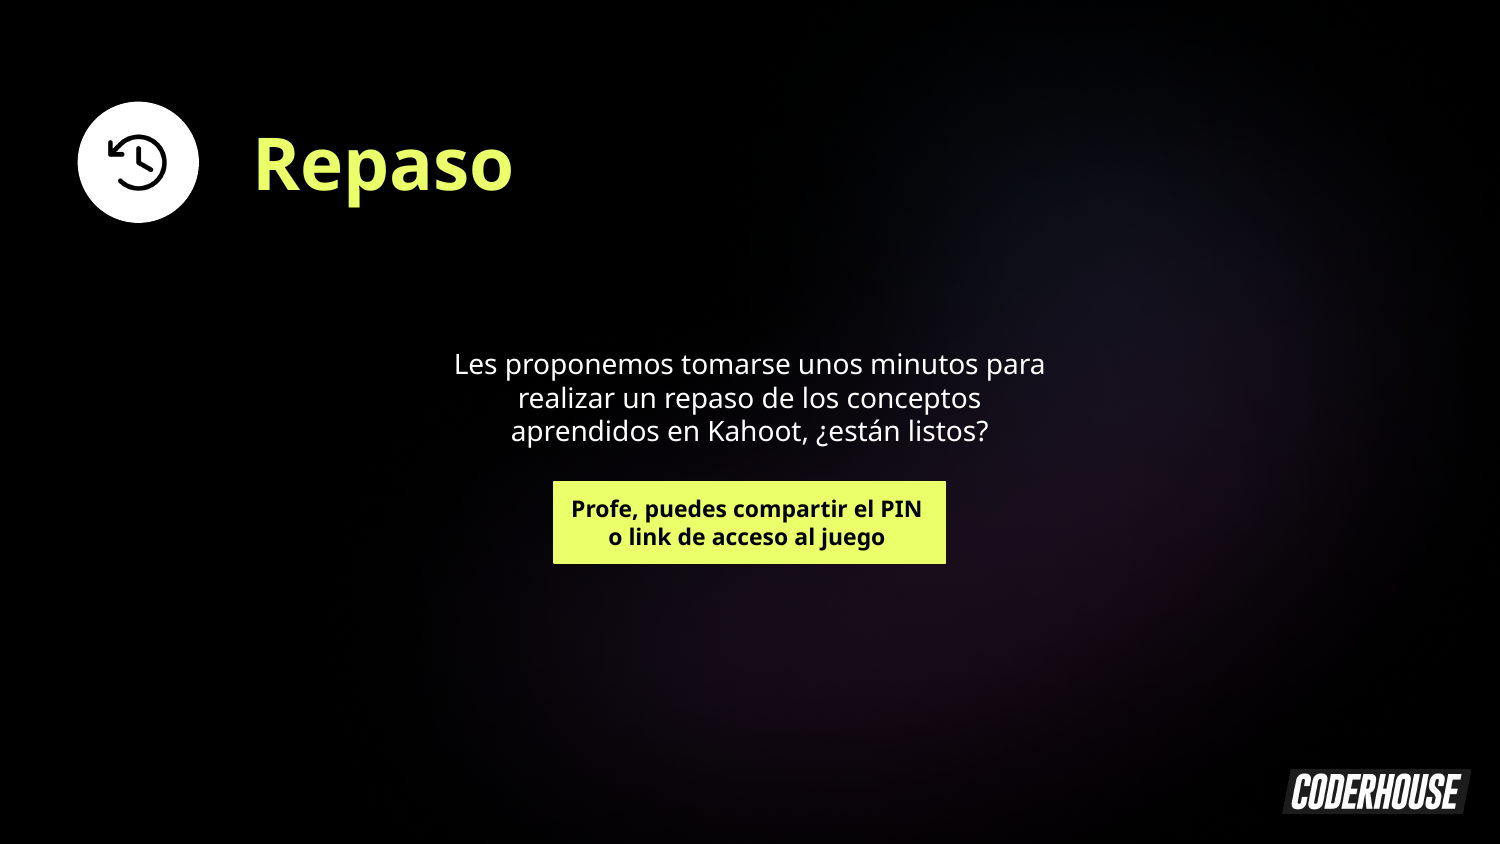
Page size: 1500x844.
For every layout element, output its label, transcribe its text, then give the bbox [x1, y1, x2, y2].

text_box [77, 101, 200, 224]
text_box [554, 482, 946, 563]
picture [0, 0, 1500, 844]
text_box Les proponemos tomarse unos minutos para realizar un repaso de los conceptos aprendidos en Kahoot, ¿están listos? [435, 347, 1065, 447]
text_box Profe, puedes compartir el PIN o link de acceso al juego [554, 490, 940, 555]
text_box Repaso [237, 112, 1414, 222]
